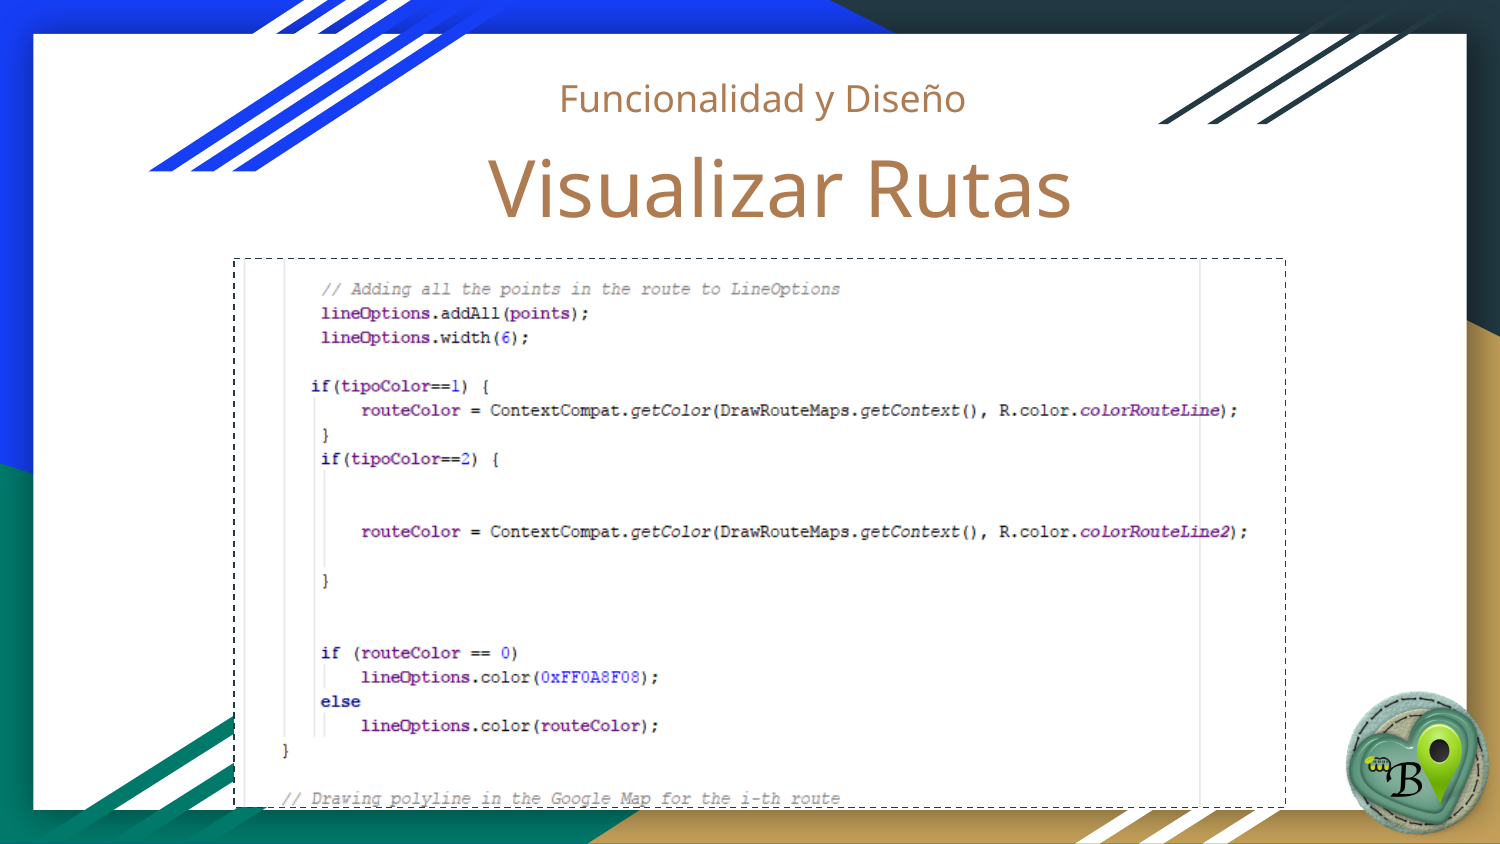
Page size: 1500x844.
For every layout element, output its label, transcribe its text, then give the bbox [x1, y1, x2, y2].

subtitle Funcionalidad y Diseño [64, 60, 1462, 134]
title Visualizar Rutas [341, 134, 1221, 238]
picture [1340, 684, 1500, 842]
picture [234, 259, 1286, 807]
